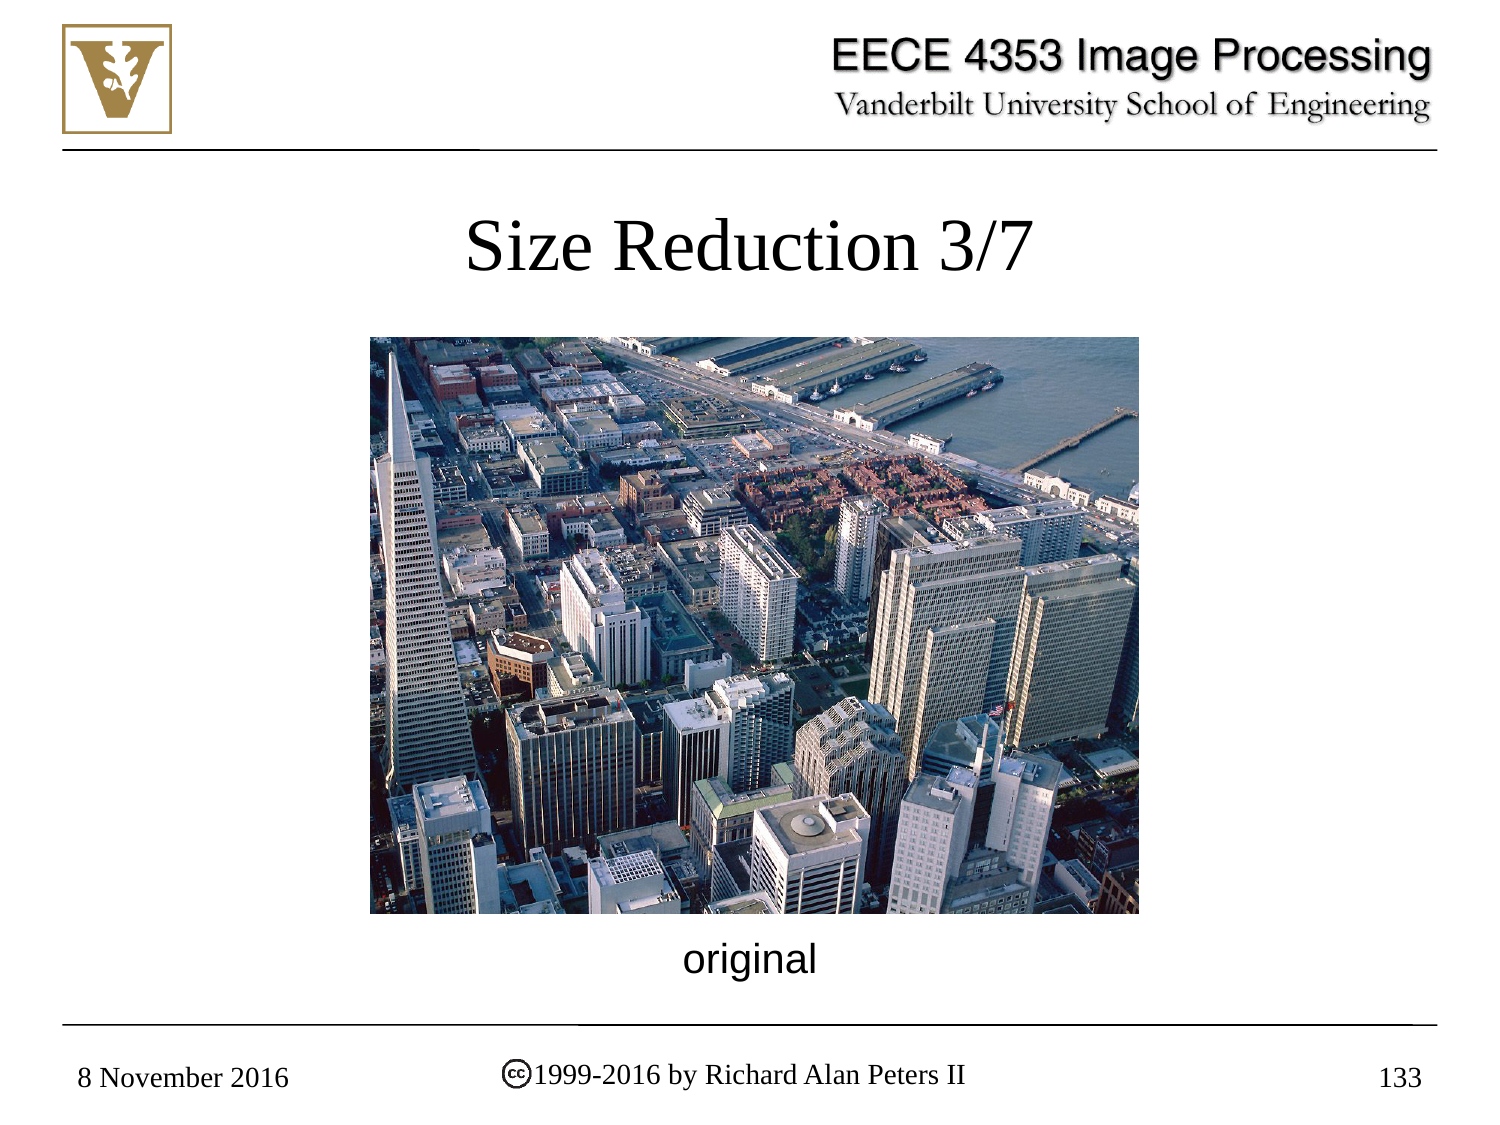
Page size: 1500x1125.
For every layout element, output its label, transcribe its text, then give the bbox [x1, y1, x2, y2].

picture [498, 1055, 512, 1091]
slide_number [62, 1045, 413, 1106]
picture [826, 25, 1436, 133]
title Size Reduction 3/7 [375, 181, 1125, 300]
picture [370, 337, 1139, 914]
text_box original [667, 924, 833, 990]
slide_number 133 [1087, 1045, 1438, 1106]
footer 1999-2016 by Richard Alan Peters II [512, 1042, 988, 1103]
picture [62, 24, 172, 134]
